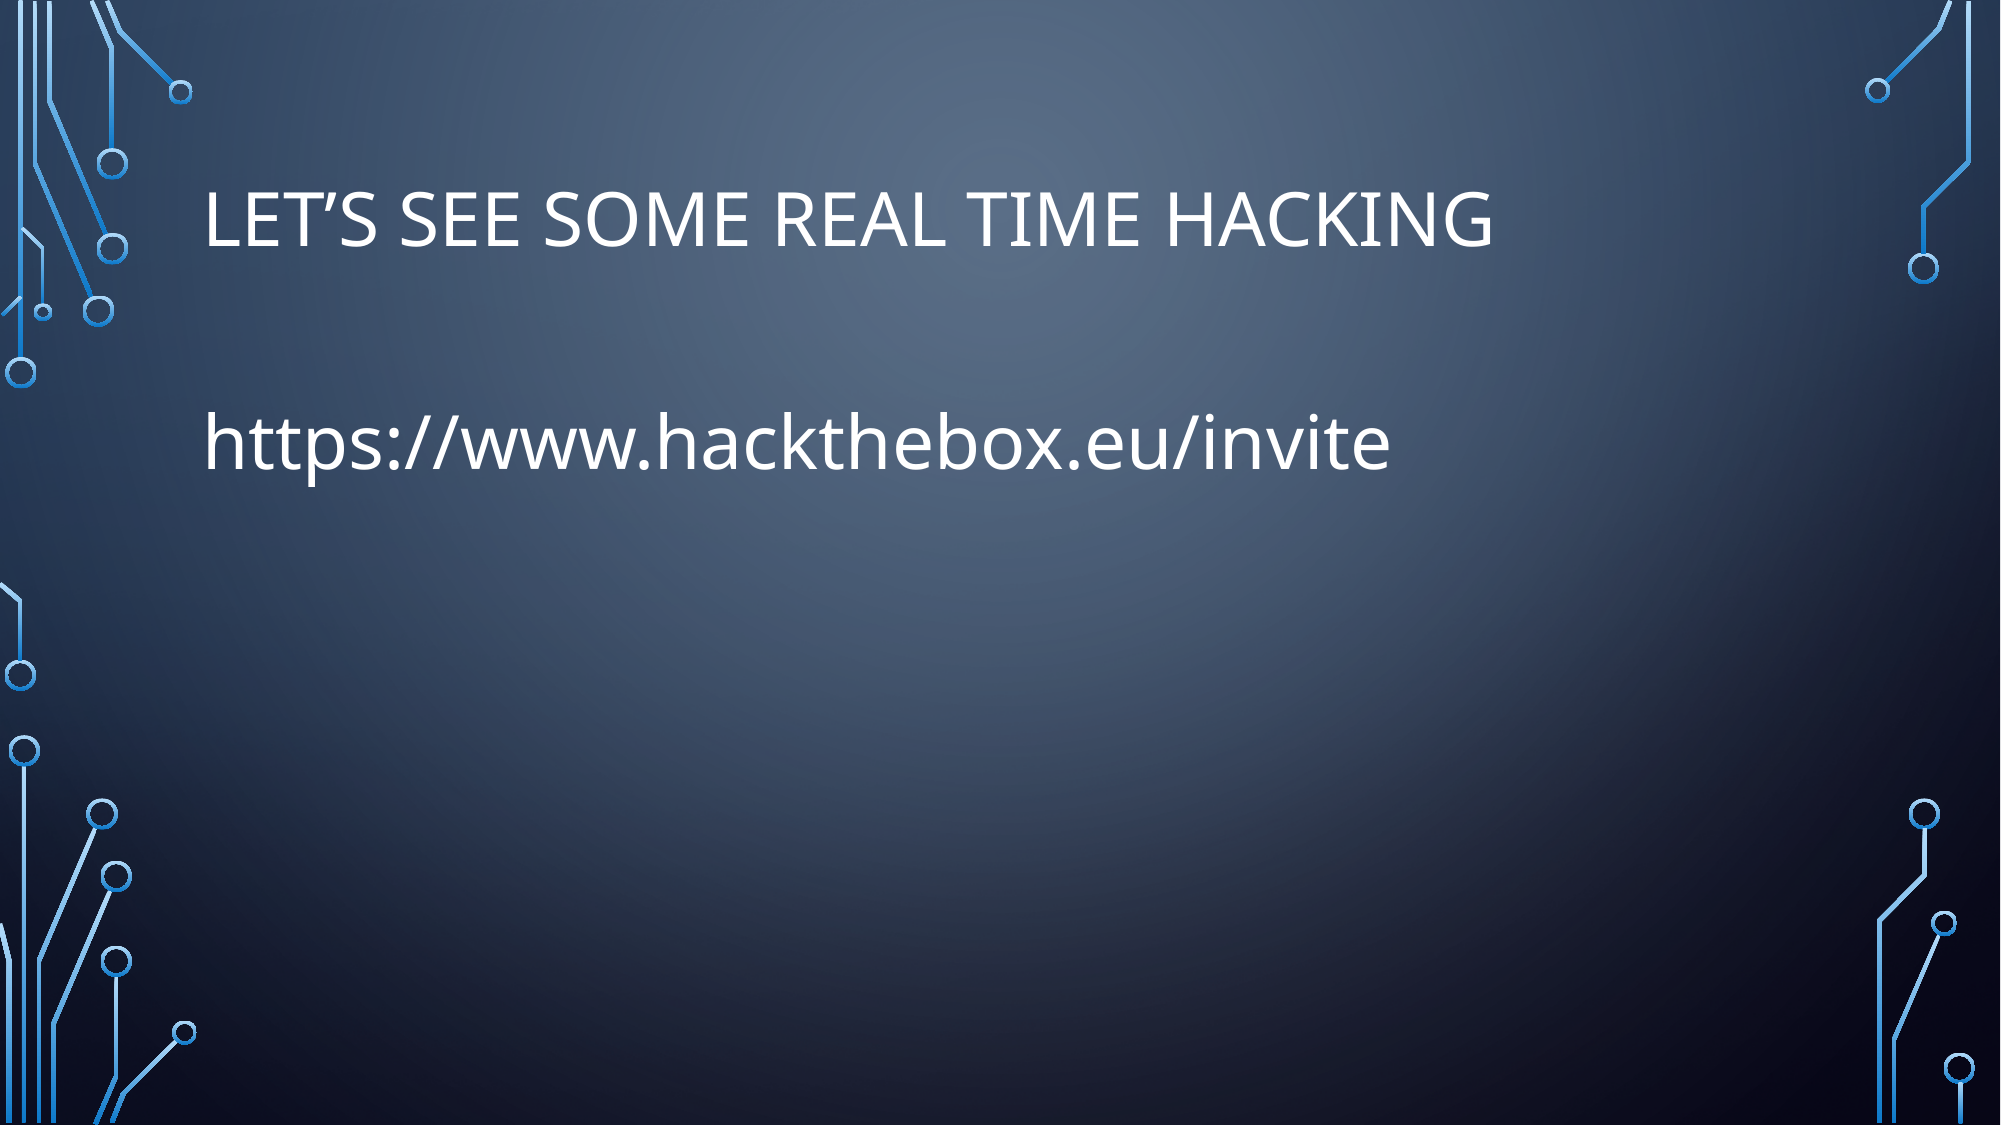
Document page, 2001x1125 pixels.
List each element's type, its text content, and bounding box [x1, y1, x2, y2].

list https://www.hackthebox.eu/invite [187, 369, 1813, 950]
title Let’s see some real time hacking [187, 101, 1813, 344]
